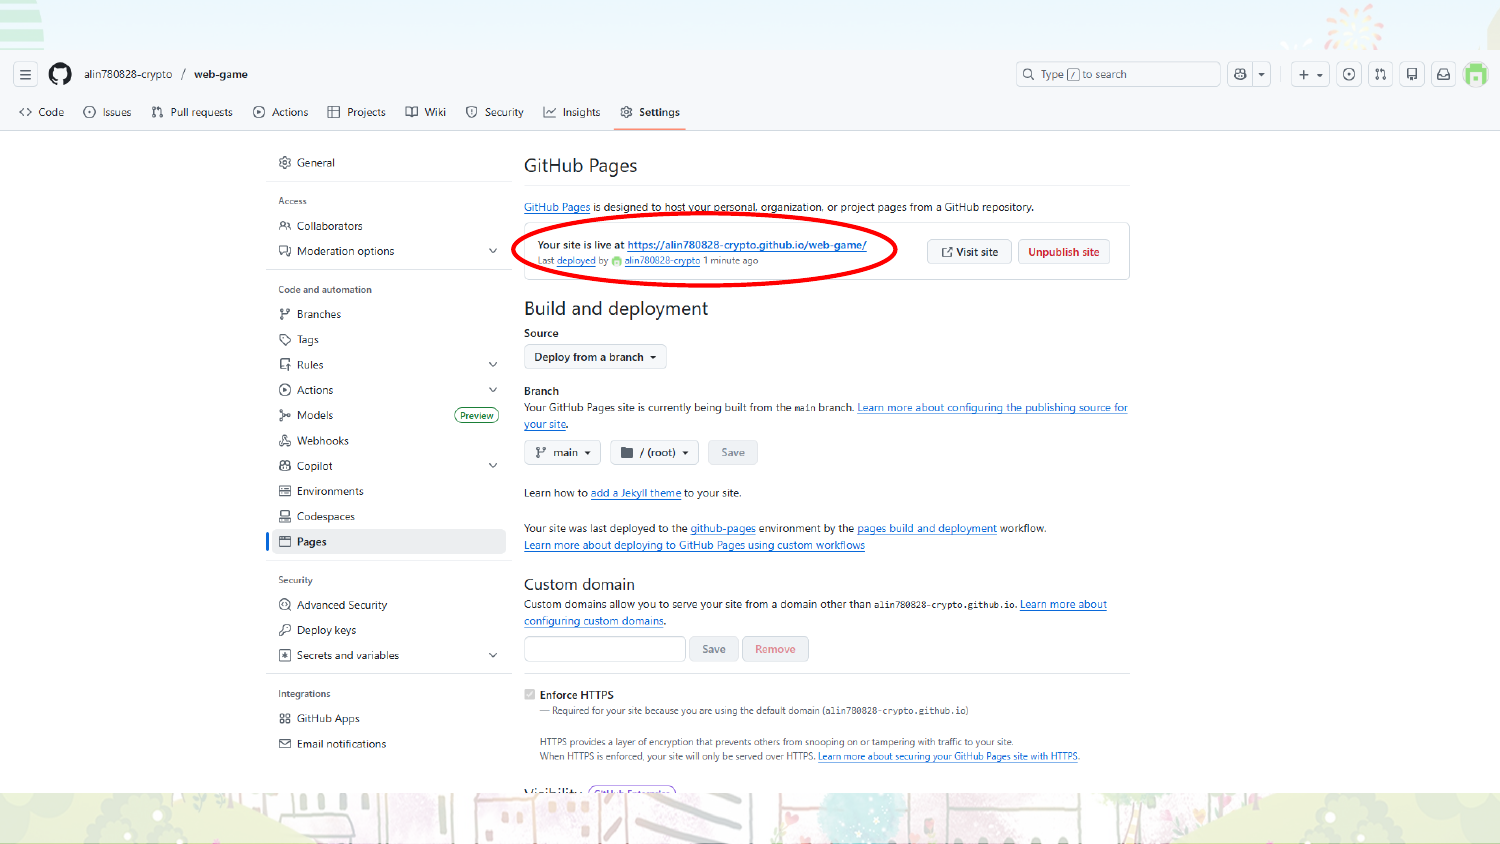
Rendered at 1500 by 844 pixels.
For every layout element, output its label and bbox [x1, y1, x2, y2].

picture [0, 50, 1500, 793]
